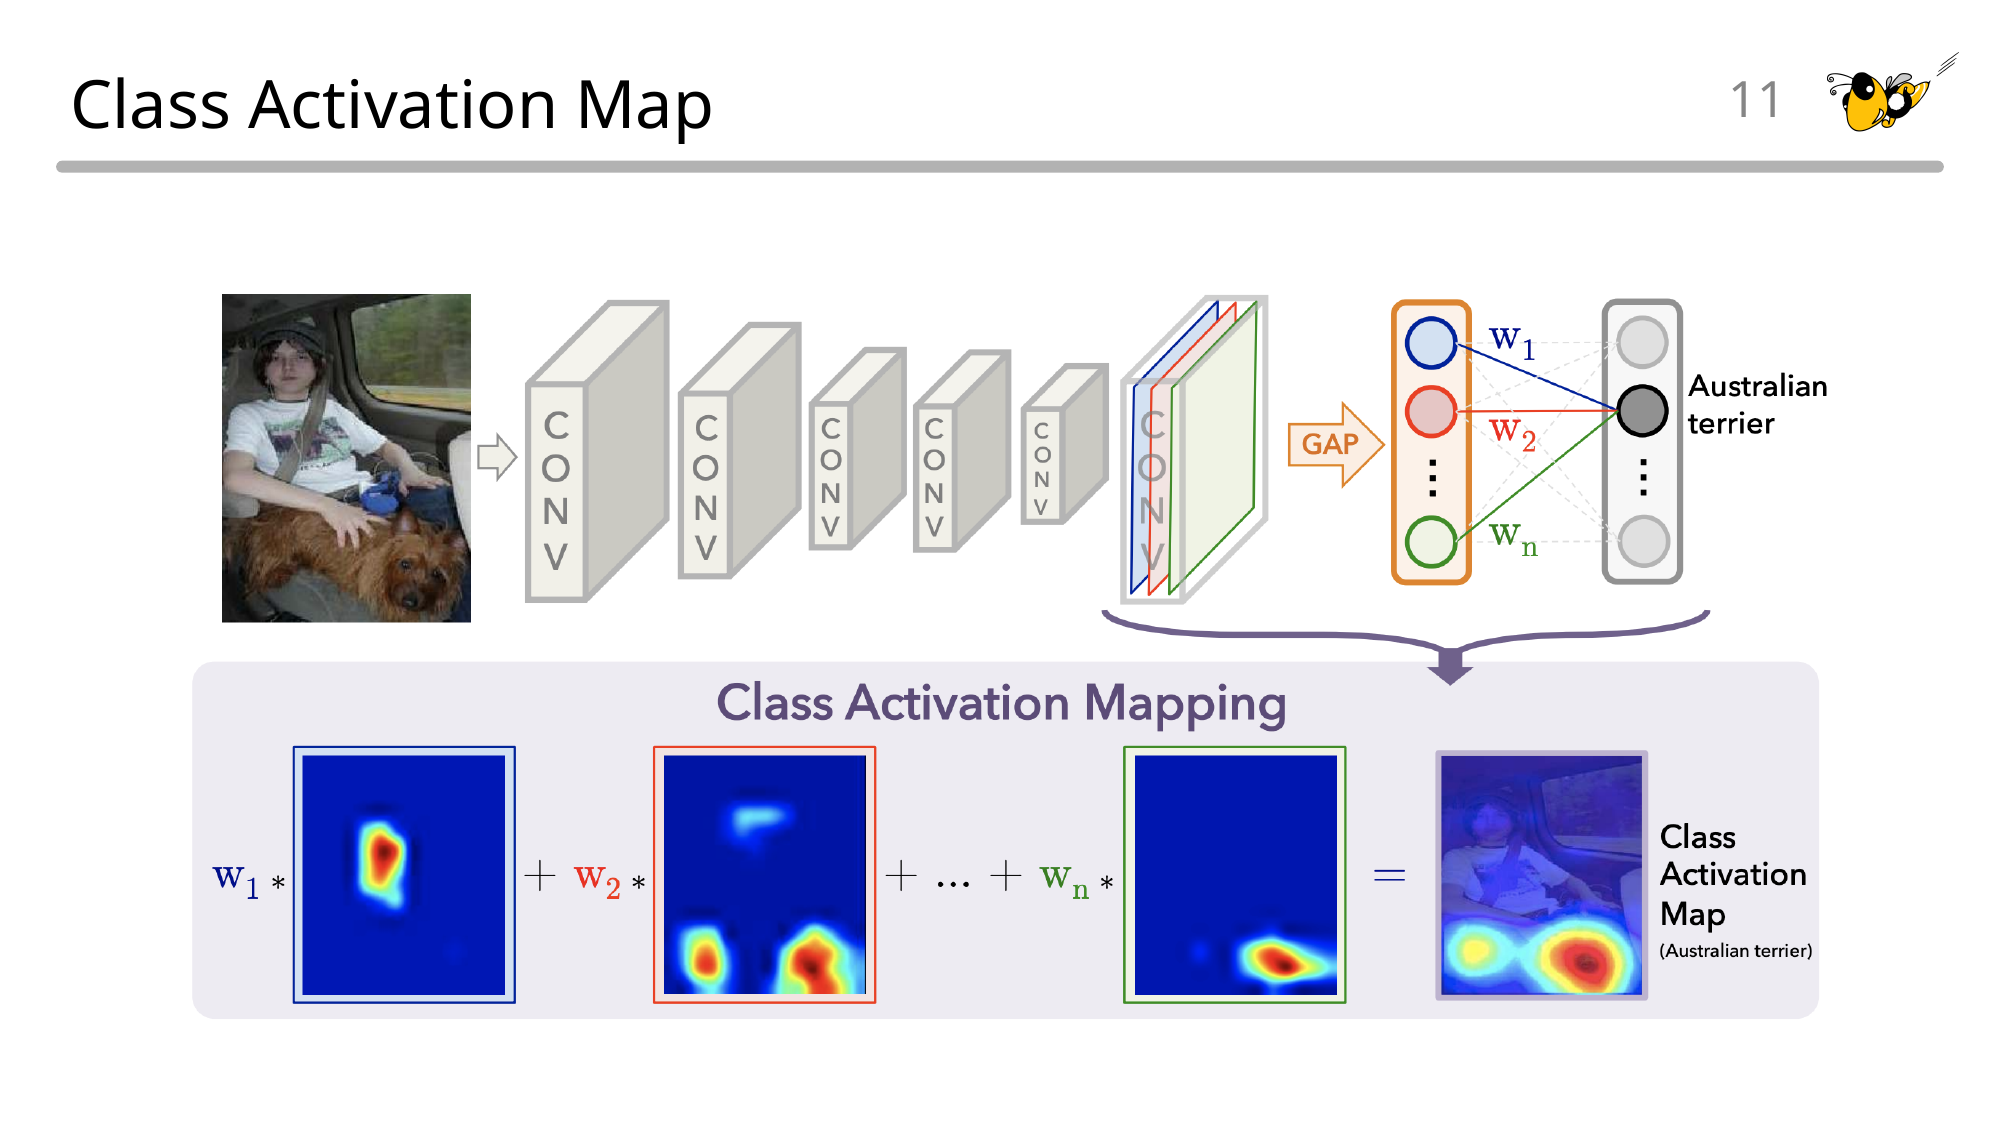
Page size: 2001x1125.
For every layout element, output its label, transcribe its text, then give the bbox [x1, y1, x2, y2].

slide_number 11 [1695, 61, 1820, 141]
title Class Activation Map [40, 52, 1640, 151]
picture [167, 284, 1833, 1028]
picture [1827, 52, 1959, 132]
